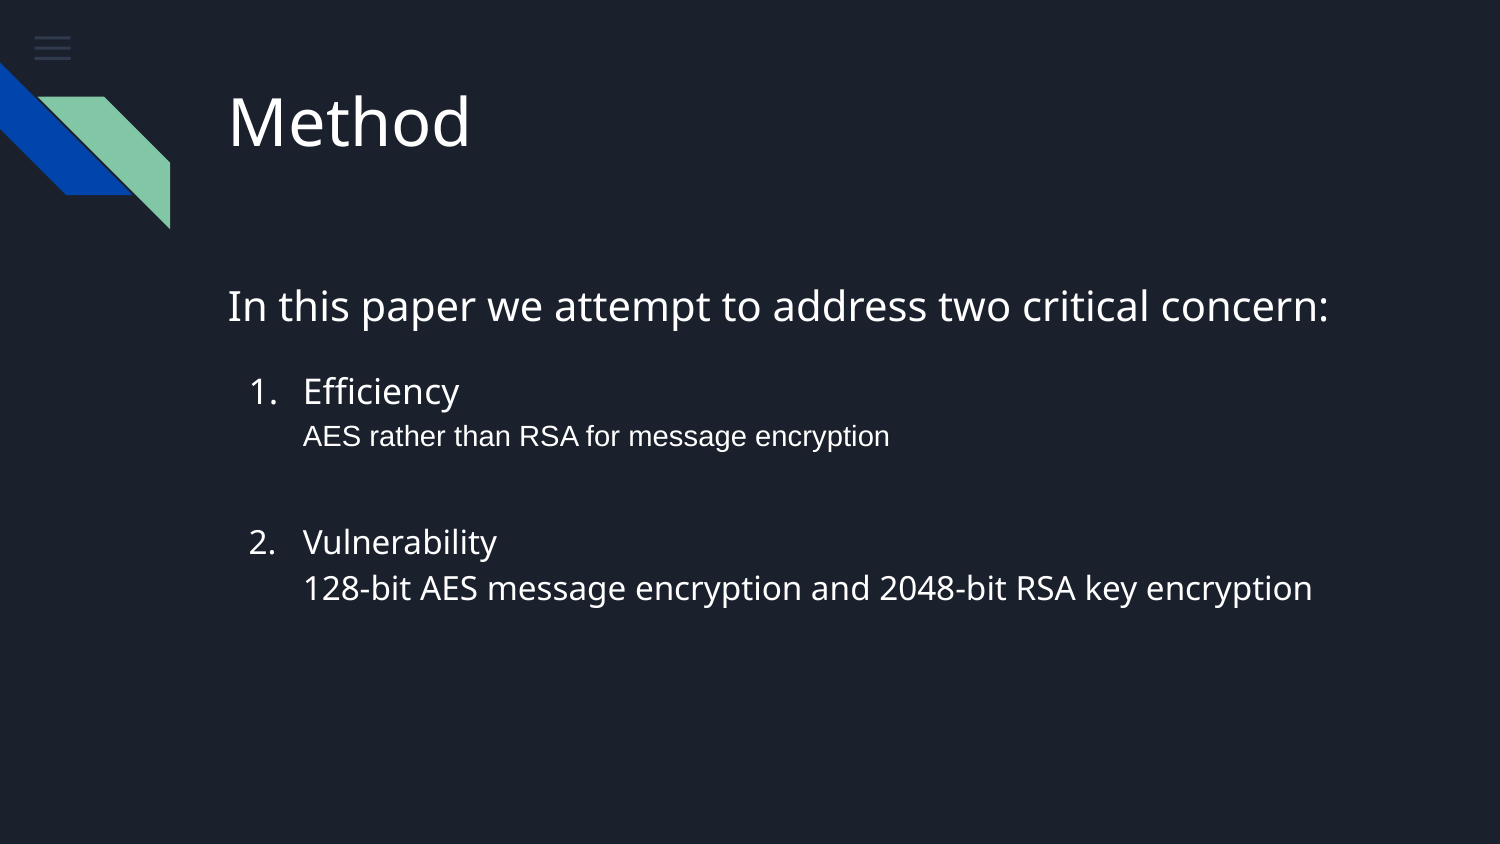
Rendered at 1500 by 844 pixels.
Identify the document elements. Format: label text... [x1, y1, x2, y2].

title Method [212, 64, 1368, 215]
list In this paper we attempt to address two critical concern: Efficiency AES rather than RSA for message encryption Vulnerability 128-bit AES message encryption and 2048-bit RSA key encryption [212, 257, 1368, 735]
